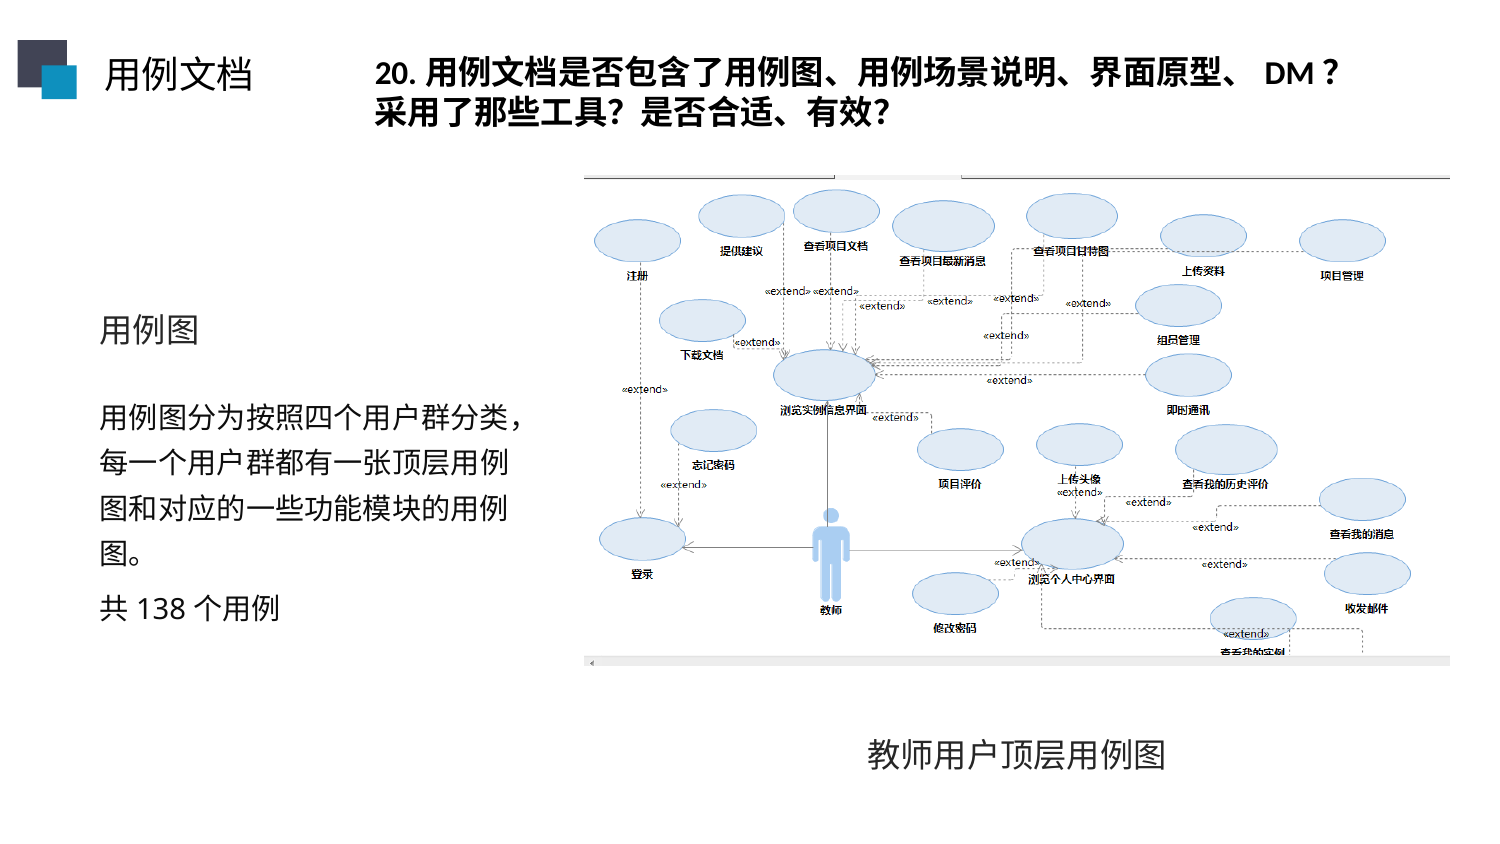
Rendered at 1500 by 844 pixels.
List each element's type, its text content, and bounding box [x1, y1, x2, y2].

text_box 20.用例文档是否包含了用例图、用例场景说明、界面原型、DM？采用了那些工具？是否合适、有效？ [360, 43, 1400, 139]
text_box 用例图分为按照四个用户群分类， 每一个用户群都有一张顶层用例图和对应的一些功能模块的用例图。 [88, 383, 526, 573]
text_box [17, 39, 77, 100]
text_box 共138个用例 [88, 573, 526, 631]
picture [584, 175, 1450, 667]
text_box 用例图 [88, 303, 567, 355]
text_box 教师用户顶层用例图 [856, 728, 1335, 781]
text_box 用例文档 [89, 43, 270, 104]
